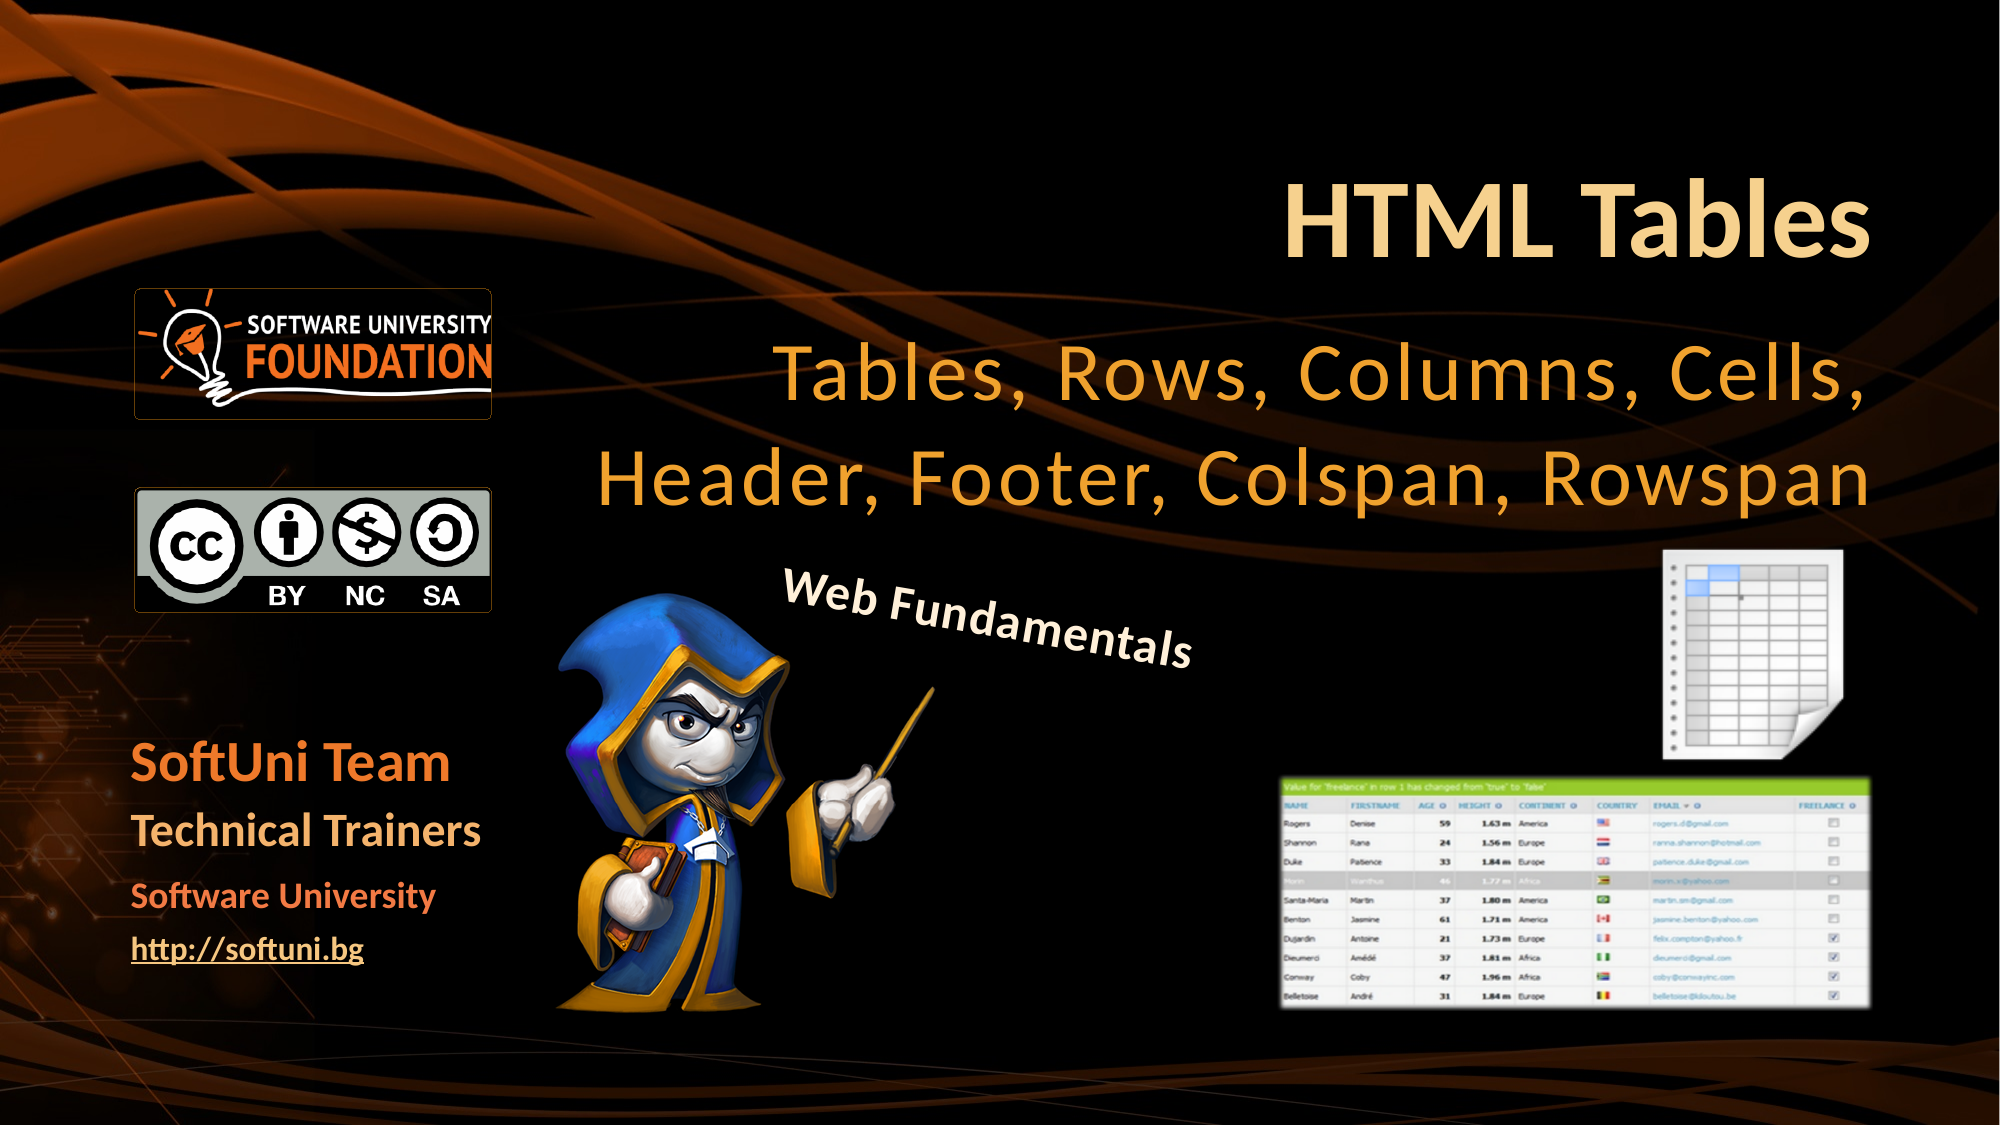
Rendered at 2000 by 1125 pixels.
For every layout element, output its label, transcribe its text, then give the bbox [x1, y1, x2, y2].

list Software University [124, 862, 549, 918]
picture [0, 0, 2000, 1125]
title HTML Tables [662, 125, 1874, 312]
list SoftUni Team [124, 712, 549, 789]
subtitle Tables, Rows, Columns, Cells, Header, Footer, Colspan, Rowspan [549, 312, 1874, 538]
text_box Web Fundamentals [712, 541, 1278, 701]
list http://softuni.bg [124, 918, 549, 973]
list Technical Trainers [124, 789, 549, 862]
